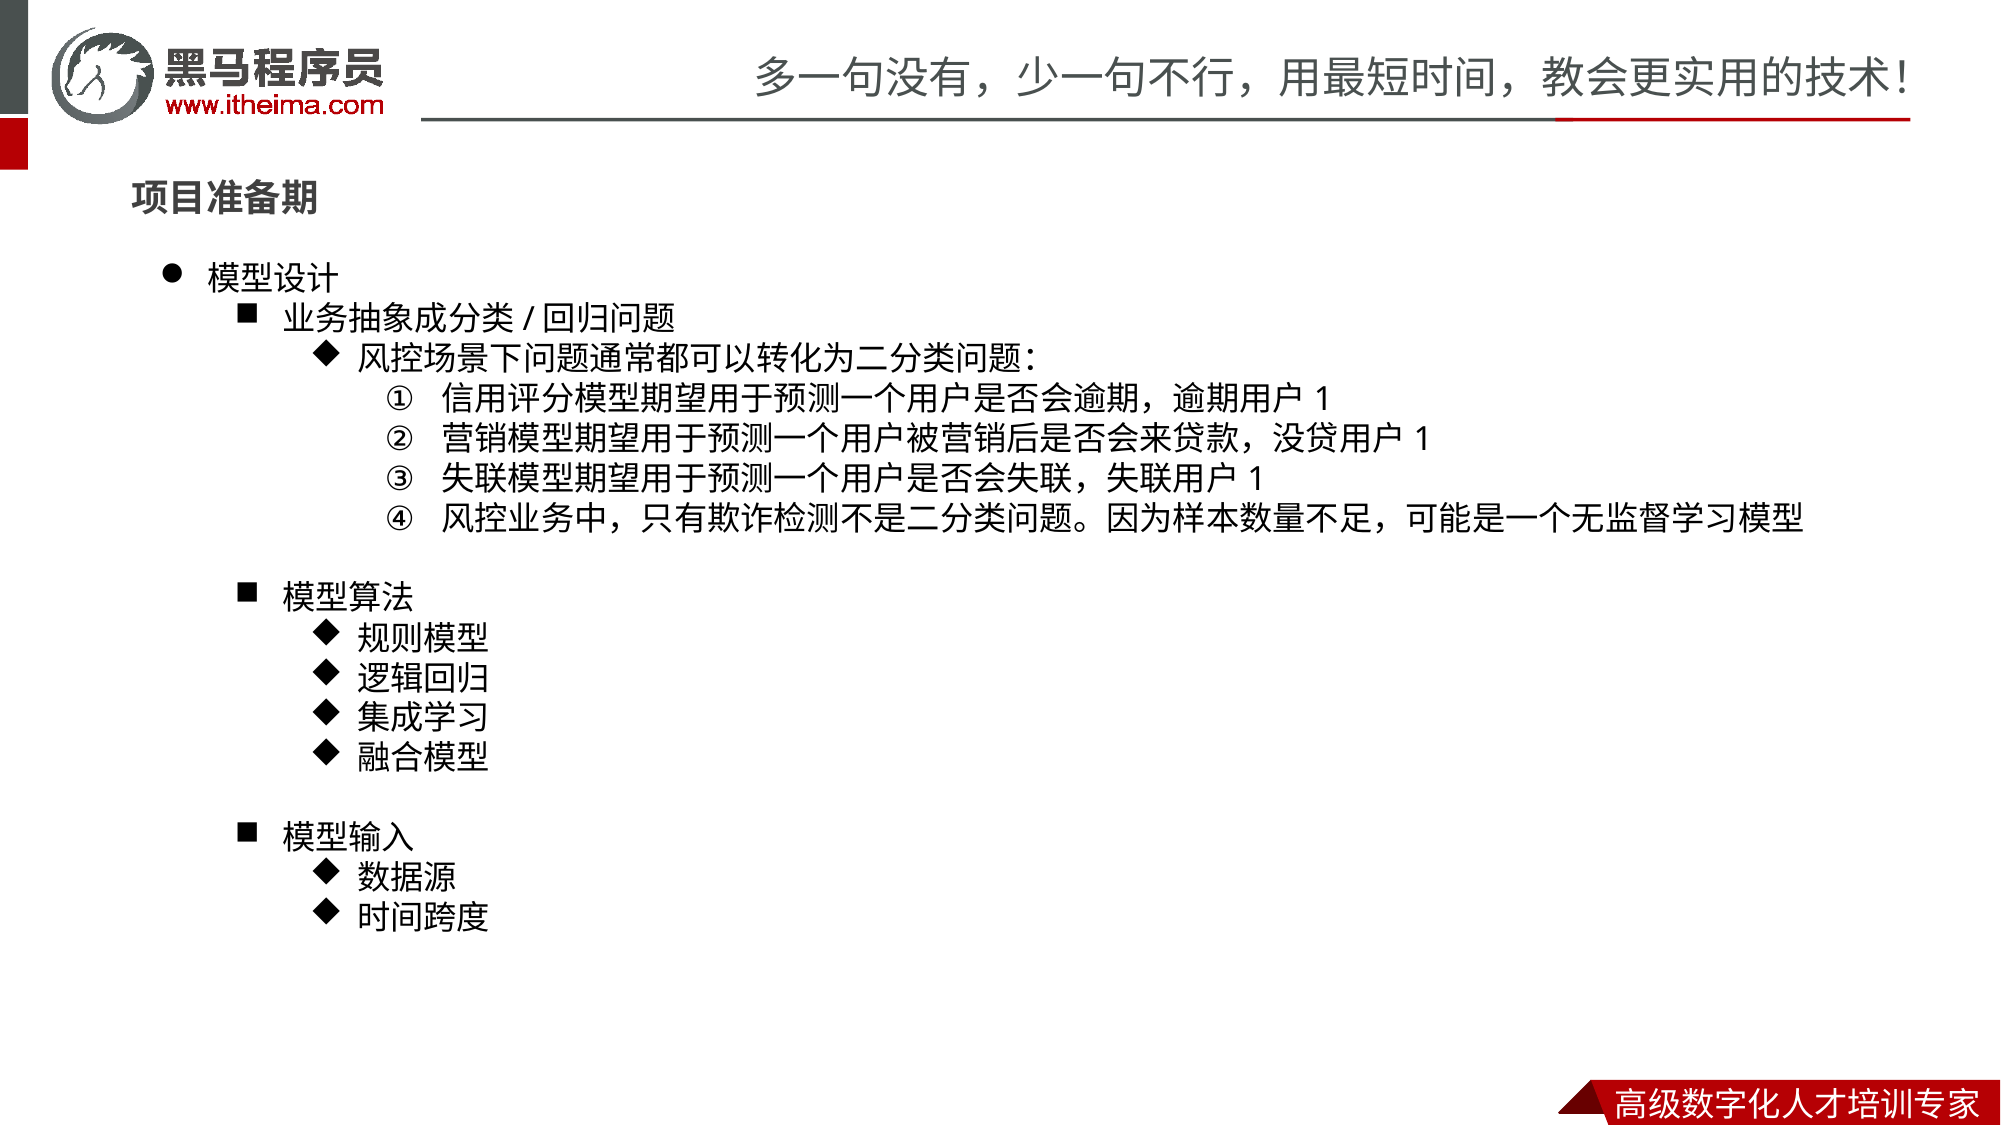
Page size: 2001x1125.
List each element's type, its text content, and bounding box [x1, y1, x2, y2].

text_box 模型设计 业务抽象成分类/回归问题 风控场景下问题通常都可以转化为二分类问题： 信用评分模型期望用于预测一个用户是否会逾期，逾期用户1 营销模型期望用于预测一个用户被营销后是否会来贷款，没贷用户1 失联模型期望用于预测一个用户是否会失联，失联用户1 风控业务中，只有欺诈检测不是二分类问题。因为样本数量不足，可能是一个无监督学习模型 模型算法 规则模型 逻辑回归 集成学习 融合模型 模型输入 数据源 时间跨度 [145, 250, 1820, 1010]
list 项目准备期 [116, 154, 1880, 239]
picture [50, 26, 384, 125]
